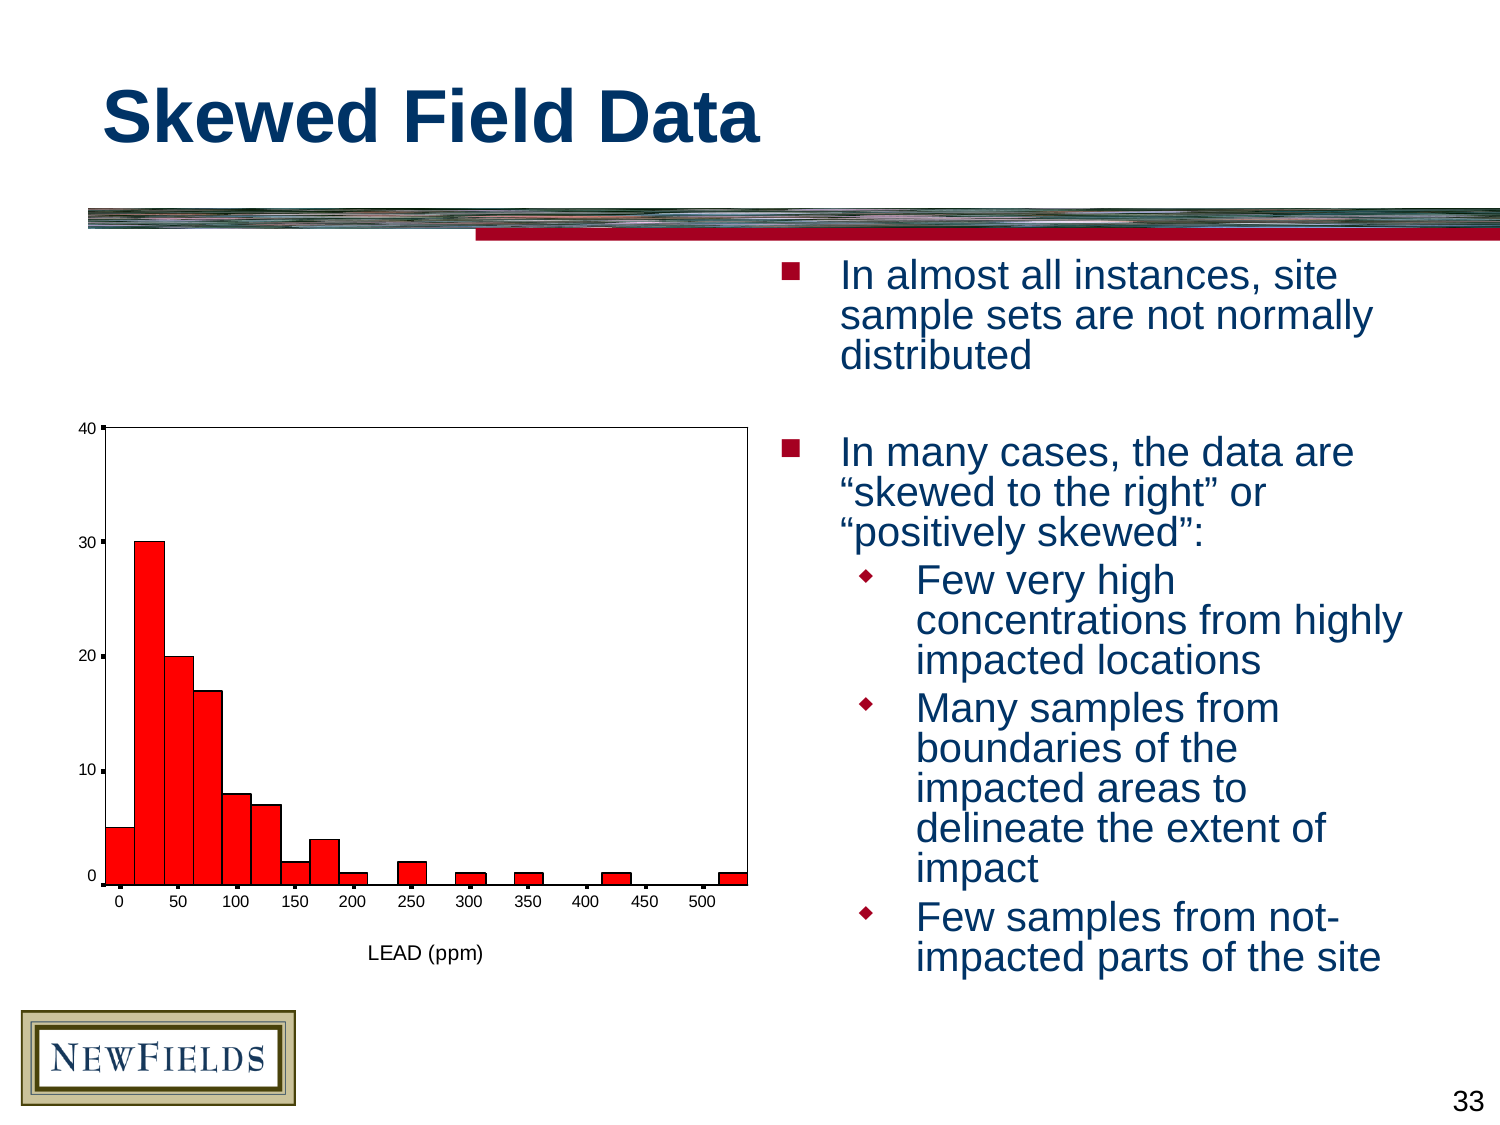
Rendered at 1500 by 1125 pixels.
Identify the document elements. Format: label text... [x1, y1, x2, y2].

slide_number 33 [1187, 1049, 1500, 1125]
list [50, 398, 767, 984]
list In almost all instances, site sample sets are not normally distributed In many cases, the data are “skewed to the right” or “positively skewed”: Few very high concentrations from highly impacted locations Many samples from boundaries of the impacted areas to delineate the extent of impact Few samples from not-impacted parts of the site [768, 250, 1426, 1001]
picture [20, 1010, 296, 1106]
picture [88, 208, 1500, 229]
title Skewed Field Data [87, 24, 1426, 213]
